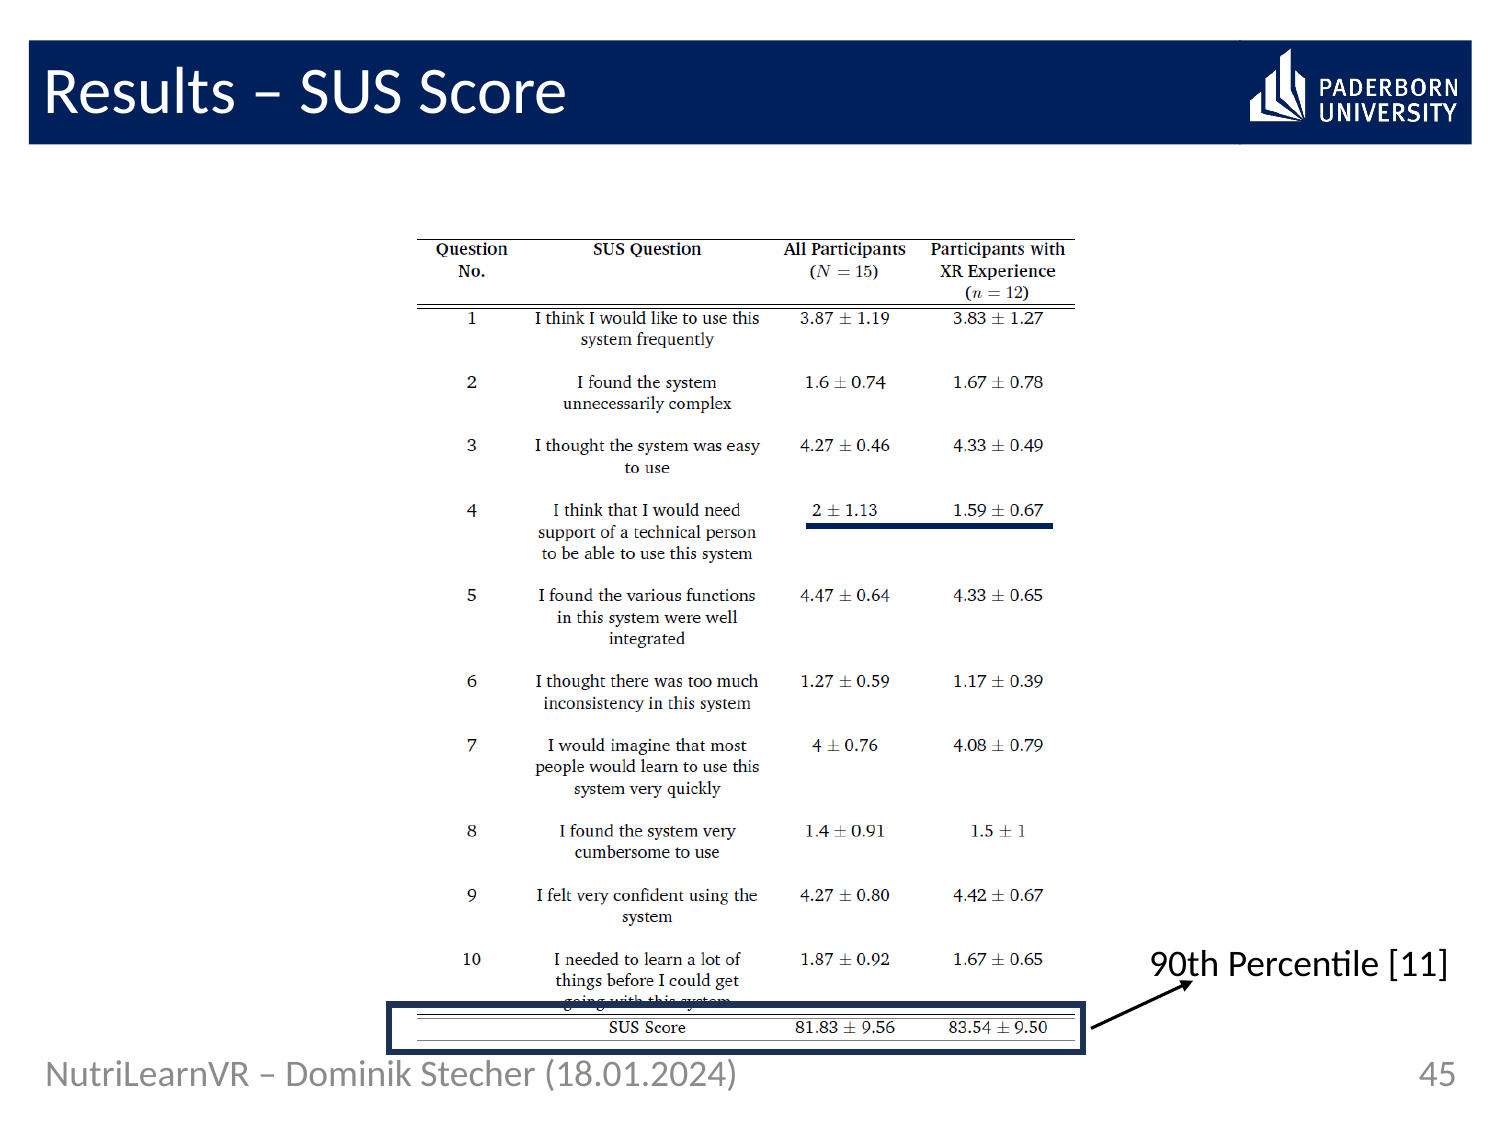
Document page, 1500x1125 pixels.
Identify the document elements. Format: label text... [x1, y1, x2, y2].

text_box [1090, 980, 1194, 1029]
title Results – SUS Score [28, 40, 1241, 145]
slide_number 45 [1134, 1041, 1472, 1101]
picture [1250, 48, 1457, 122]
text_box 90th Percentile [11] [1134, 931, 1472, 992]
picture [408, 234, 1091, 1041]
text_box [388, 1003, 1084, 1053]
